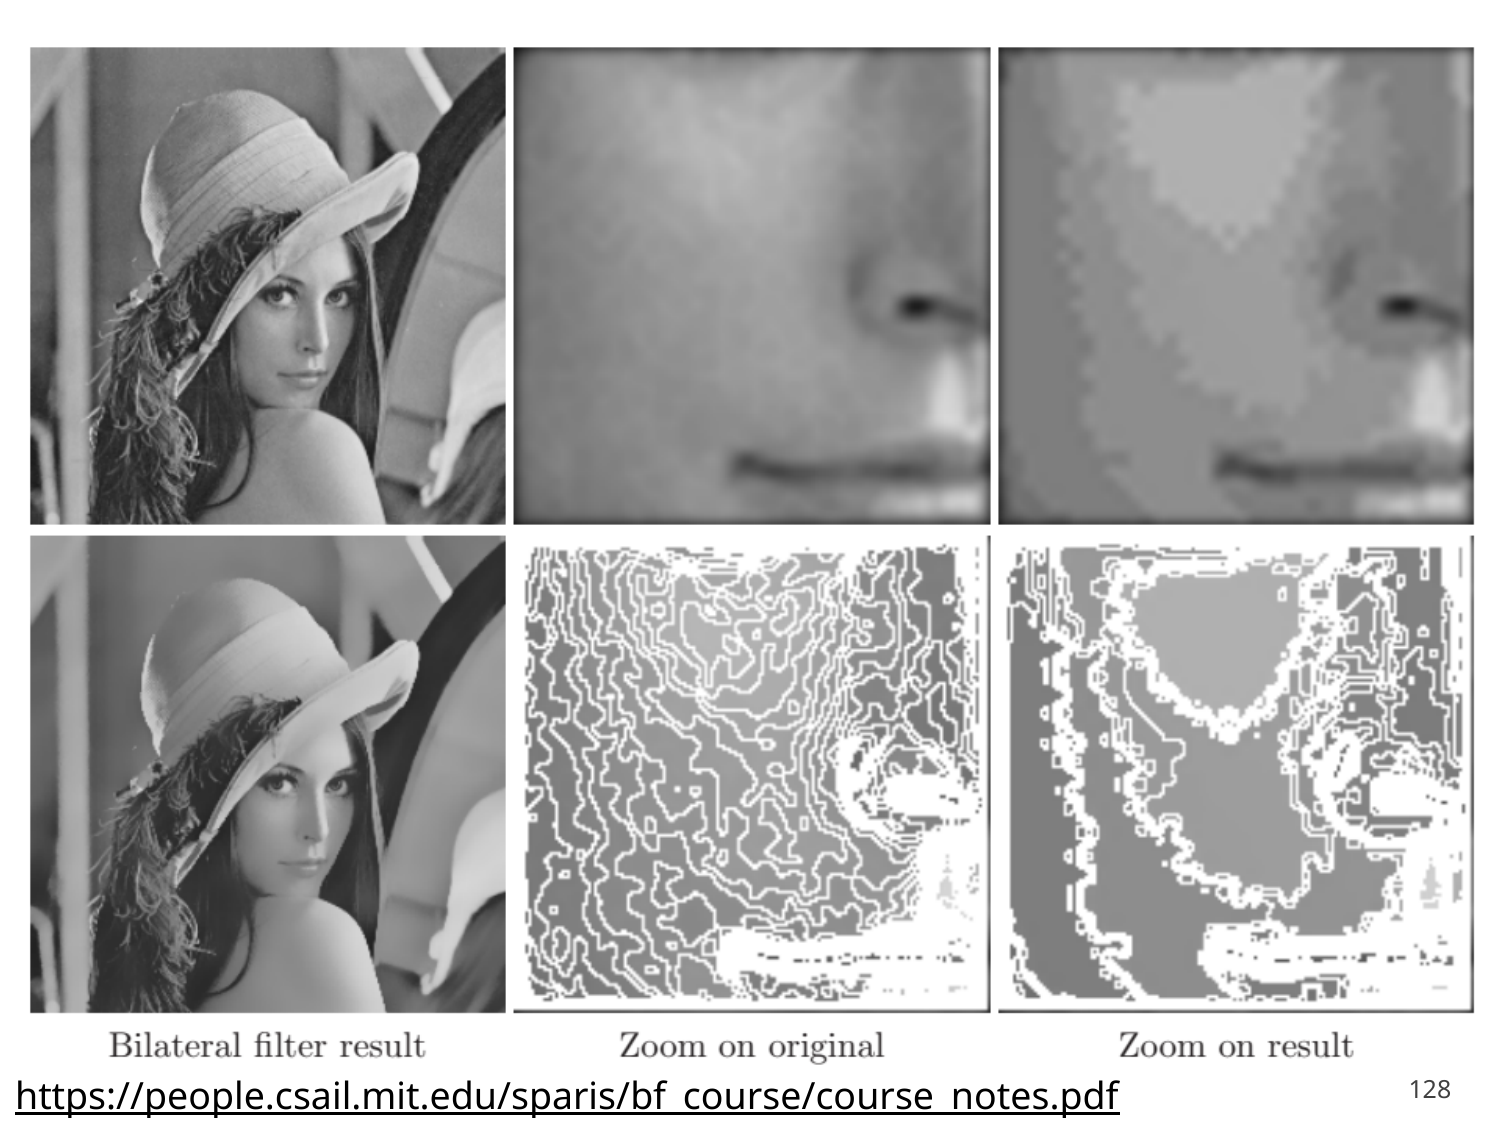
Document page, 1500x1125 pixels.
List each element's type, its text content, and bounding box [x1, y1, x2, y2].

picture [18, 46, 1482, 1079]
text_box https://people.csail.mit.edu/sparis/bf_course/course_notes.pdf [0, 1064, 1188, 1125]
slide_number ‹#› [1345, 1087, 1467, 1108]
